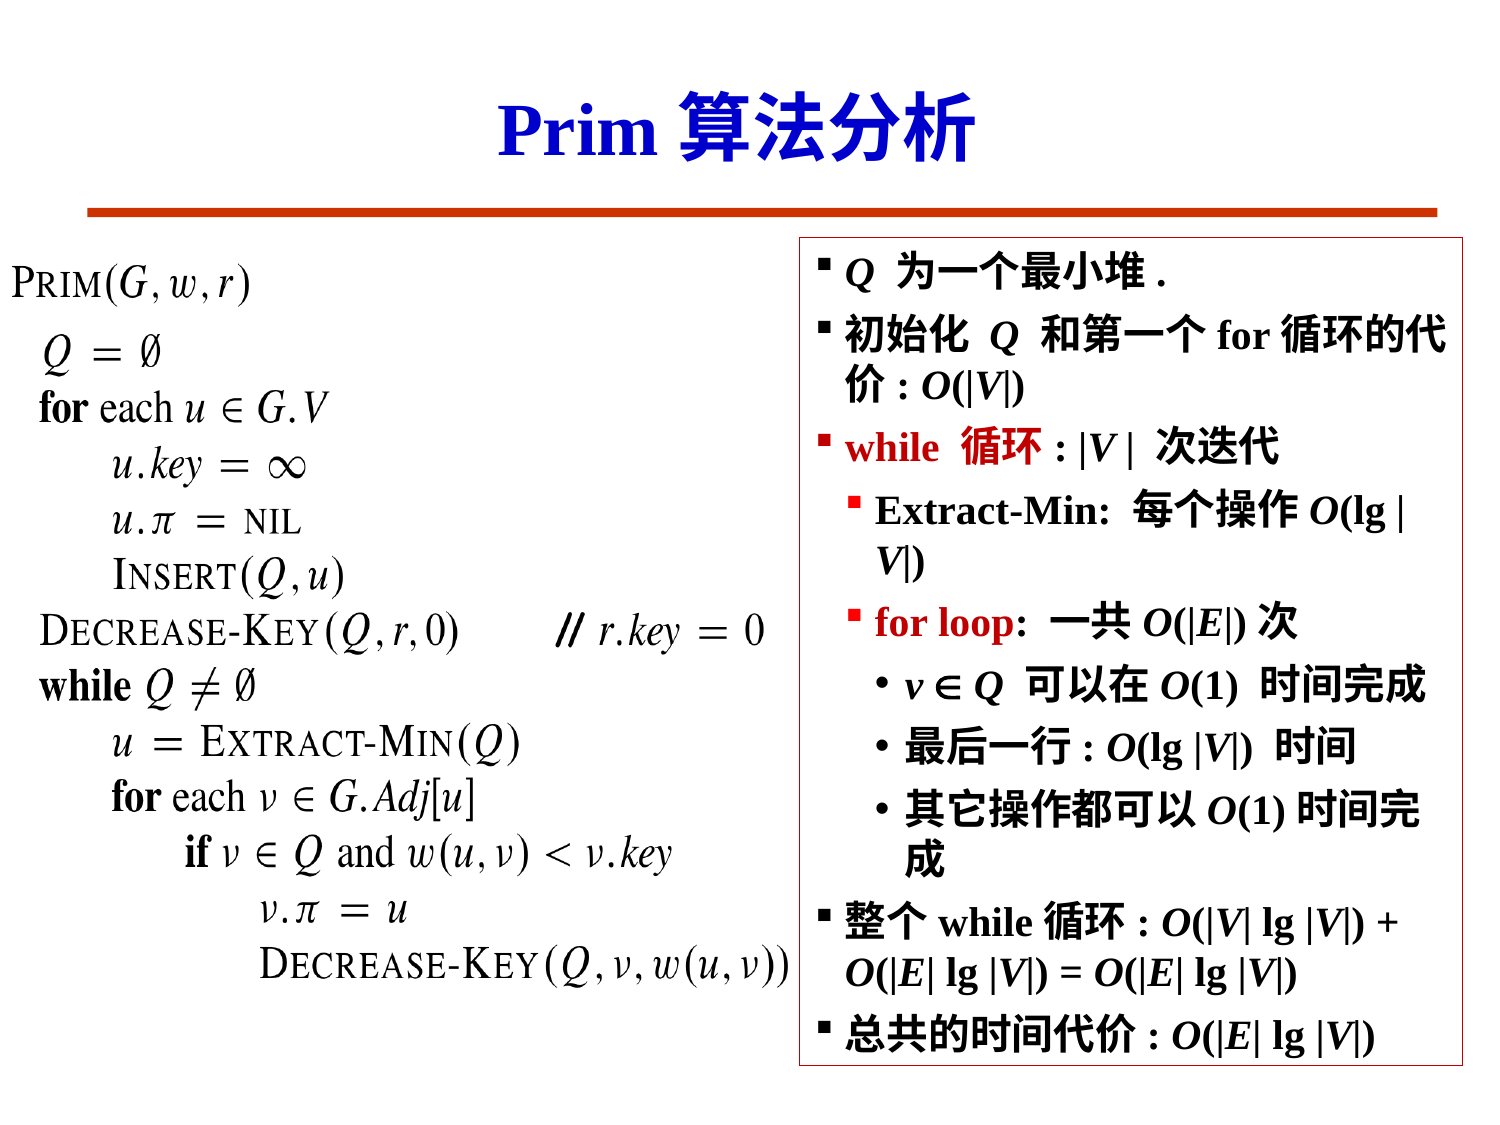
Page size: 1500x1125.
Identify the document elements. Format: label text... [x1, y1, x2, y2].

text_box Q 为一个最小堆. 初始化 Q 和第一个for循环的代价: O(|V|) while 循环: |V | 次迭代 Extract-Min: 每个操作O(lg |V|) for loop: 一共O(|E|)次 v  Q 可以在O(1) 时间完成 最后一行: O(lg |V|) 时间 其它操作都可以O(1)时间完成 整个while循环: O(|V| lg |V|) + O(|E| lg |V|) = O(|E| lg |V|) 总共的时间代价: O(|E| lg |V|) [799, 237, 1463, 1066]
title Prim算法分析 [99, 62, 1375, 188]
picture [12, 262, 788, 988]
